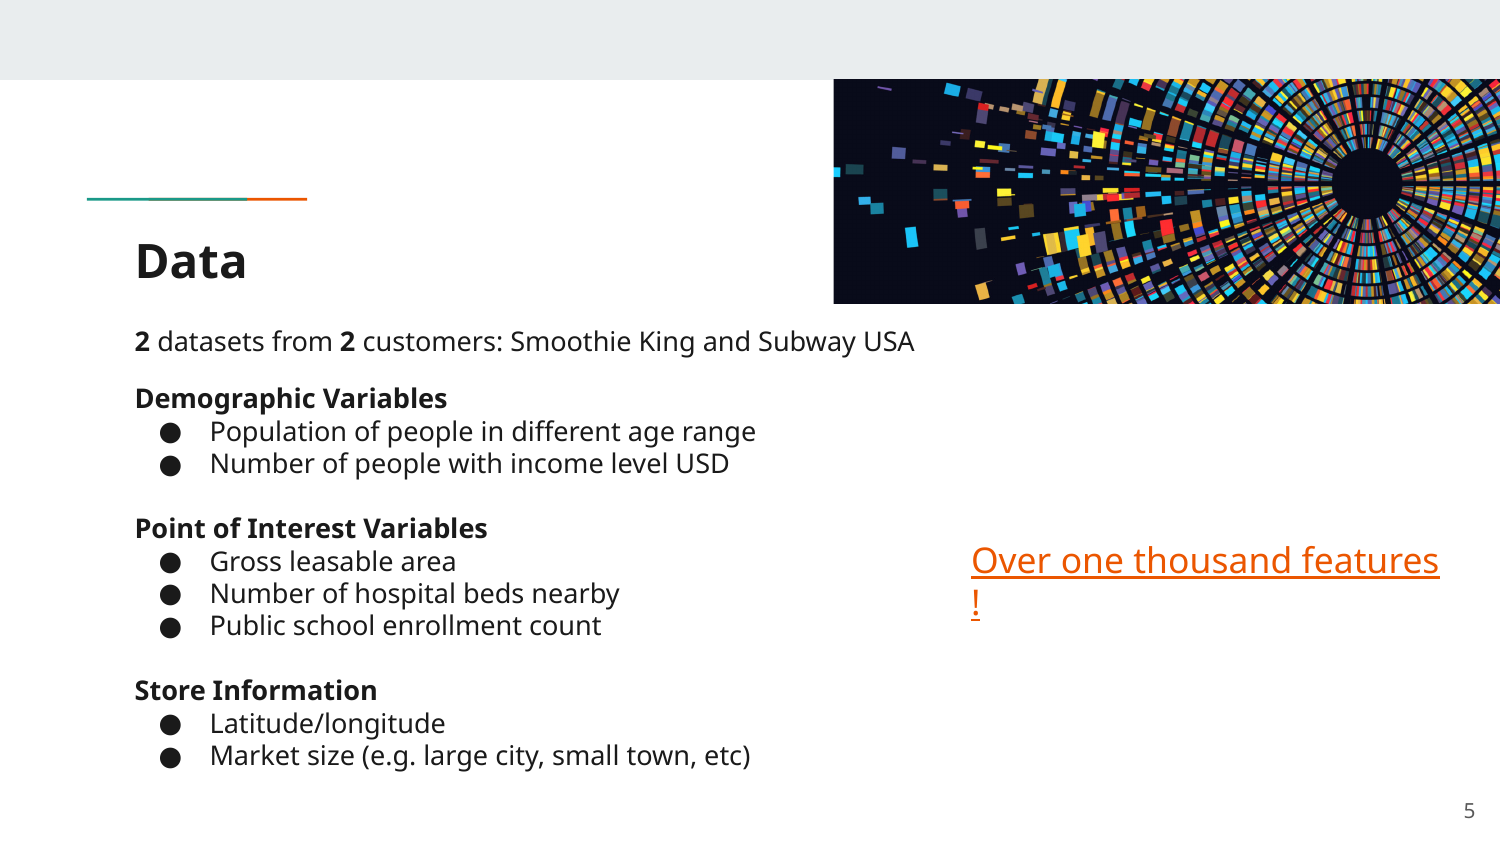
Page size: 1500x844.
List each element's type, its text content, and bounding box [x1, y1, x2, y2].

picture [833, 78, 1500, 305]
list 2 datasets from 2 customers: Smoothie King and Subway USA Demographic Variables Population of people in different age range Number of people with income level USD Point of Interest Variables Gross leasable area Number of hospital beds nearby Public school enrollment count Store Information Latitude/longitude Market size (e.g. large city, small town, etc) [119, 304, 1381, 815]
text_box Over one thousand features ! [956, 522, 1463, 638]
slide_number ‹#› [1400, 779, 1491, 844]
title Data [119, 216, 828, 304]
